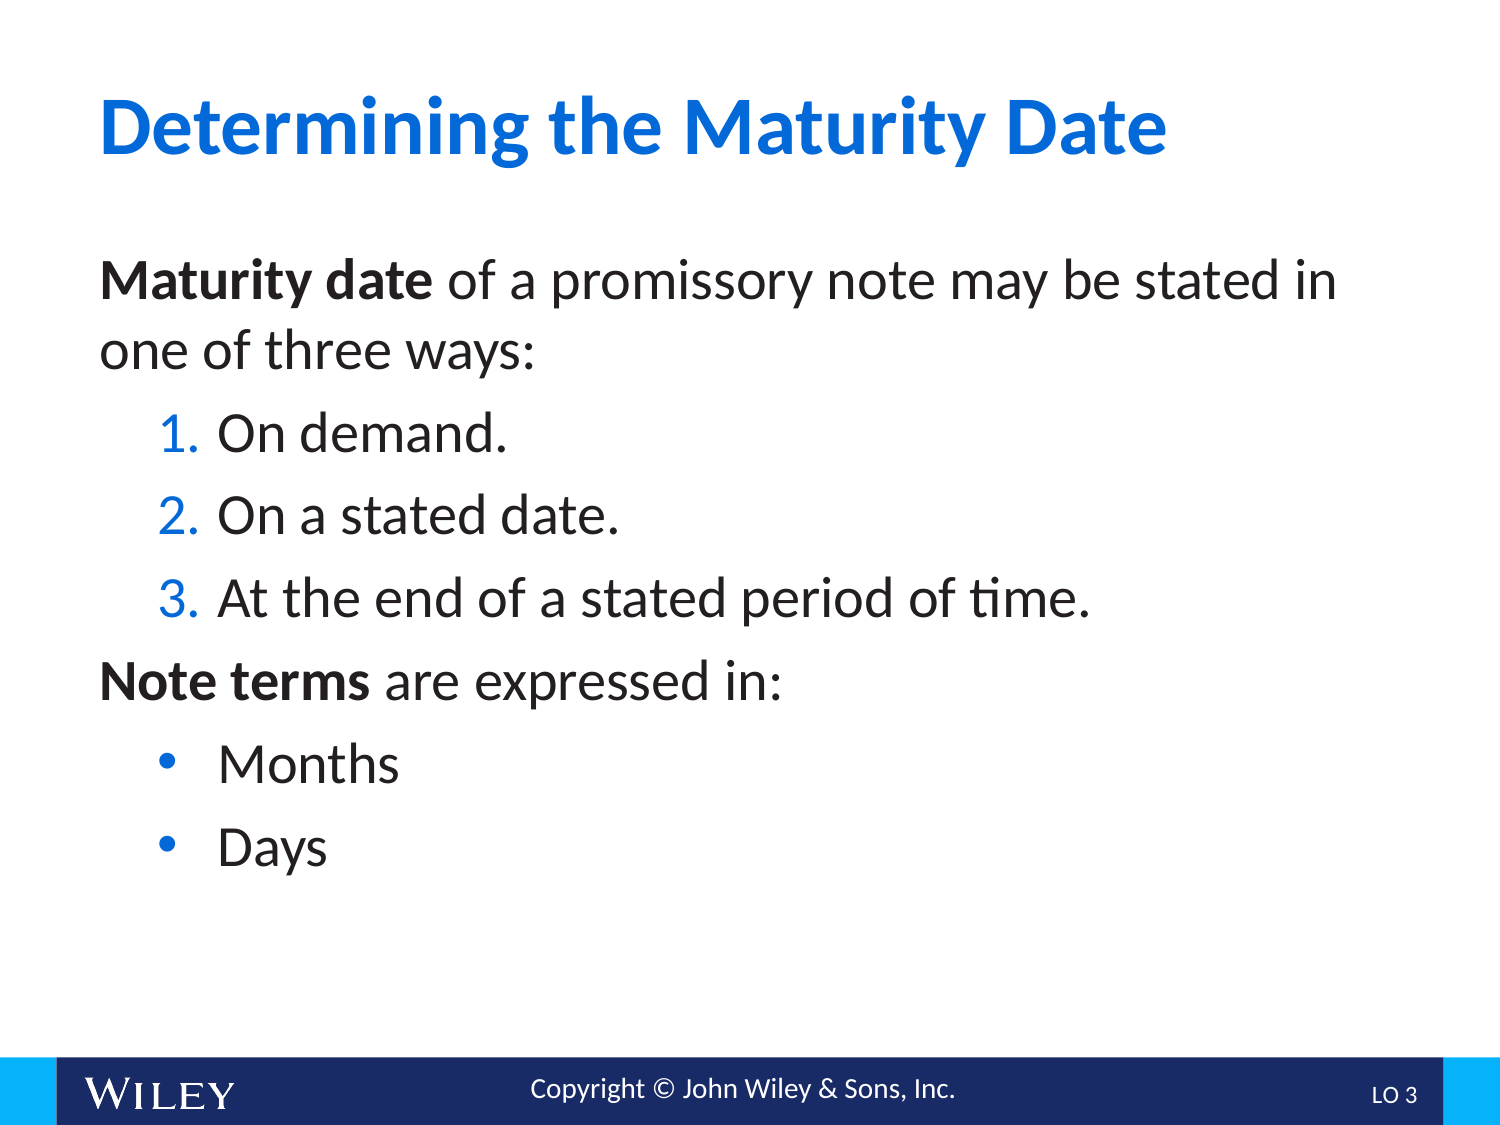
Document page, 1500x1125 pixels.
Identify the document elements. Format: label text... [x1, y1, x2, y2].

title Determining the Maturity Date [84, 75, 1416, 215]
list L O 3 [1309, 1065, 1433, 1125]
list Maturity date of a promissory note may be stated in one of three ways: On demand. On a stated date. At the end of a stated period of time. Note terms are expressed in: Months Days [84, 233, 1416, 1048]
